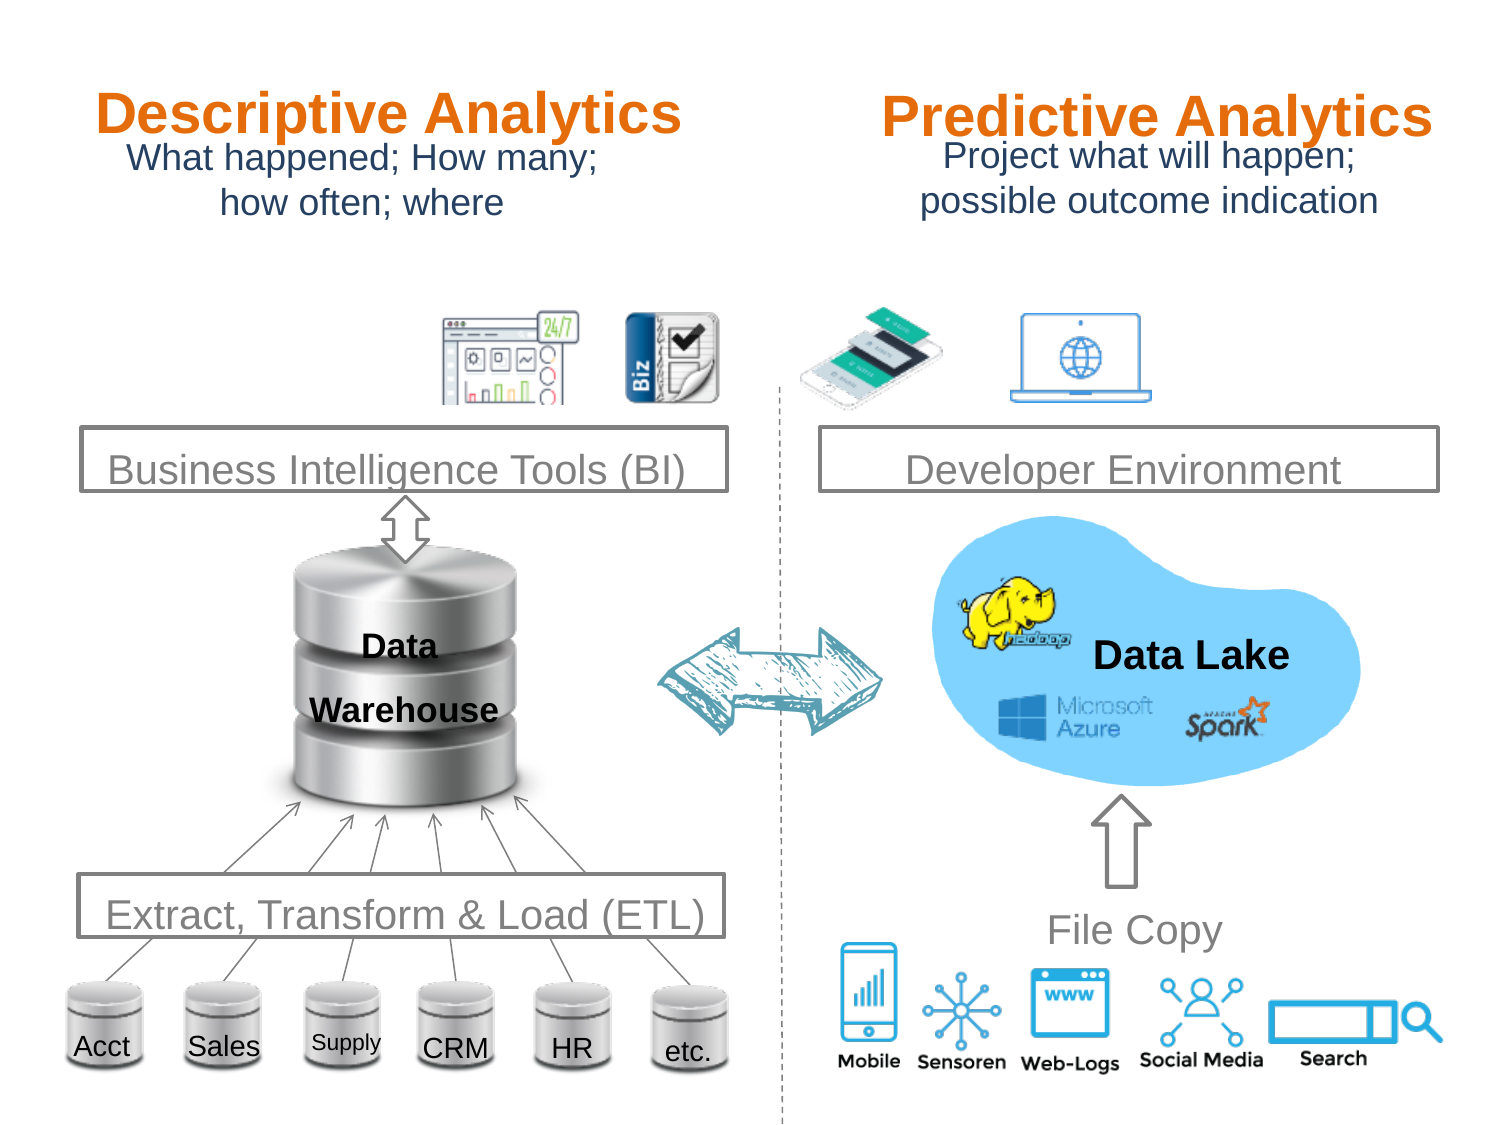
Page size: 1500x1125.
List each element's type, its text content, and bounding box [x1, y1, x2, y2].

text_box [779, 743, 783, 1125]
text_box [779, 386, 783, 626]
text_box What happened; How many; how often; where [79, 125, 645, 231]
picture [418, 290, 595, 405]
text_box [61, 427, 732, 1078]
picture [1010, 312, 1152, 403]
picture [624, 308, 721, 406]
picture [800, 307, 944, 412]
text_box Predictive Analytics [866, 70, 1450, 156]
text_box Descriptive Analytics [80, 68, 699, 153]
text_box Project what will happen; possible outcome indication [866, 123, 1432, 229]
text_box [819, 426, 1453, 1084]
picture [657, 627, 883, 736]
